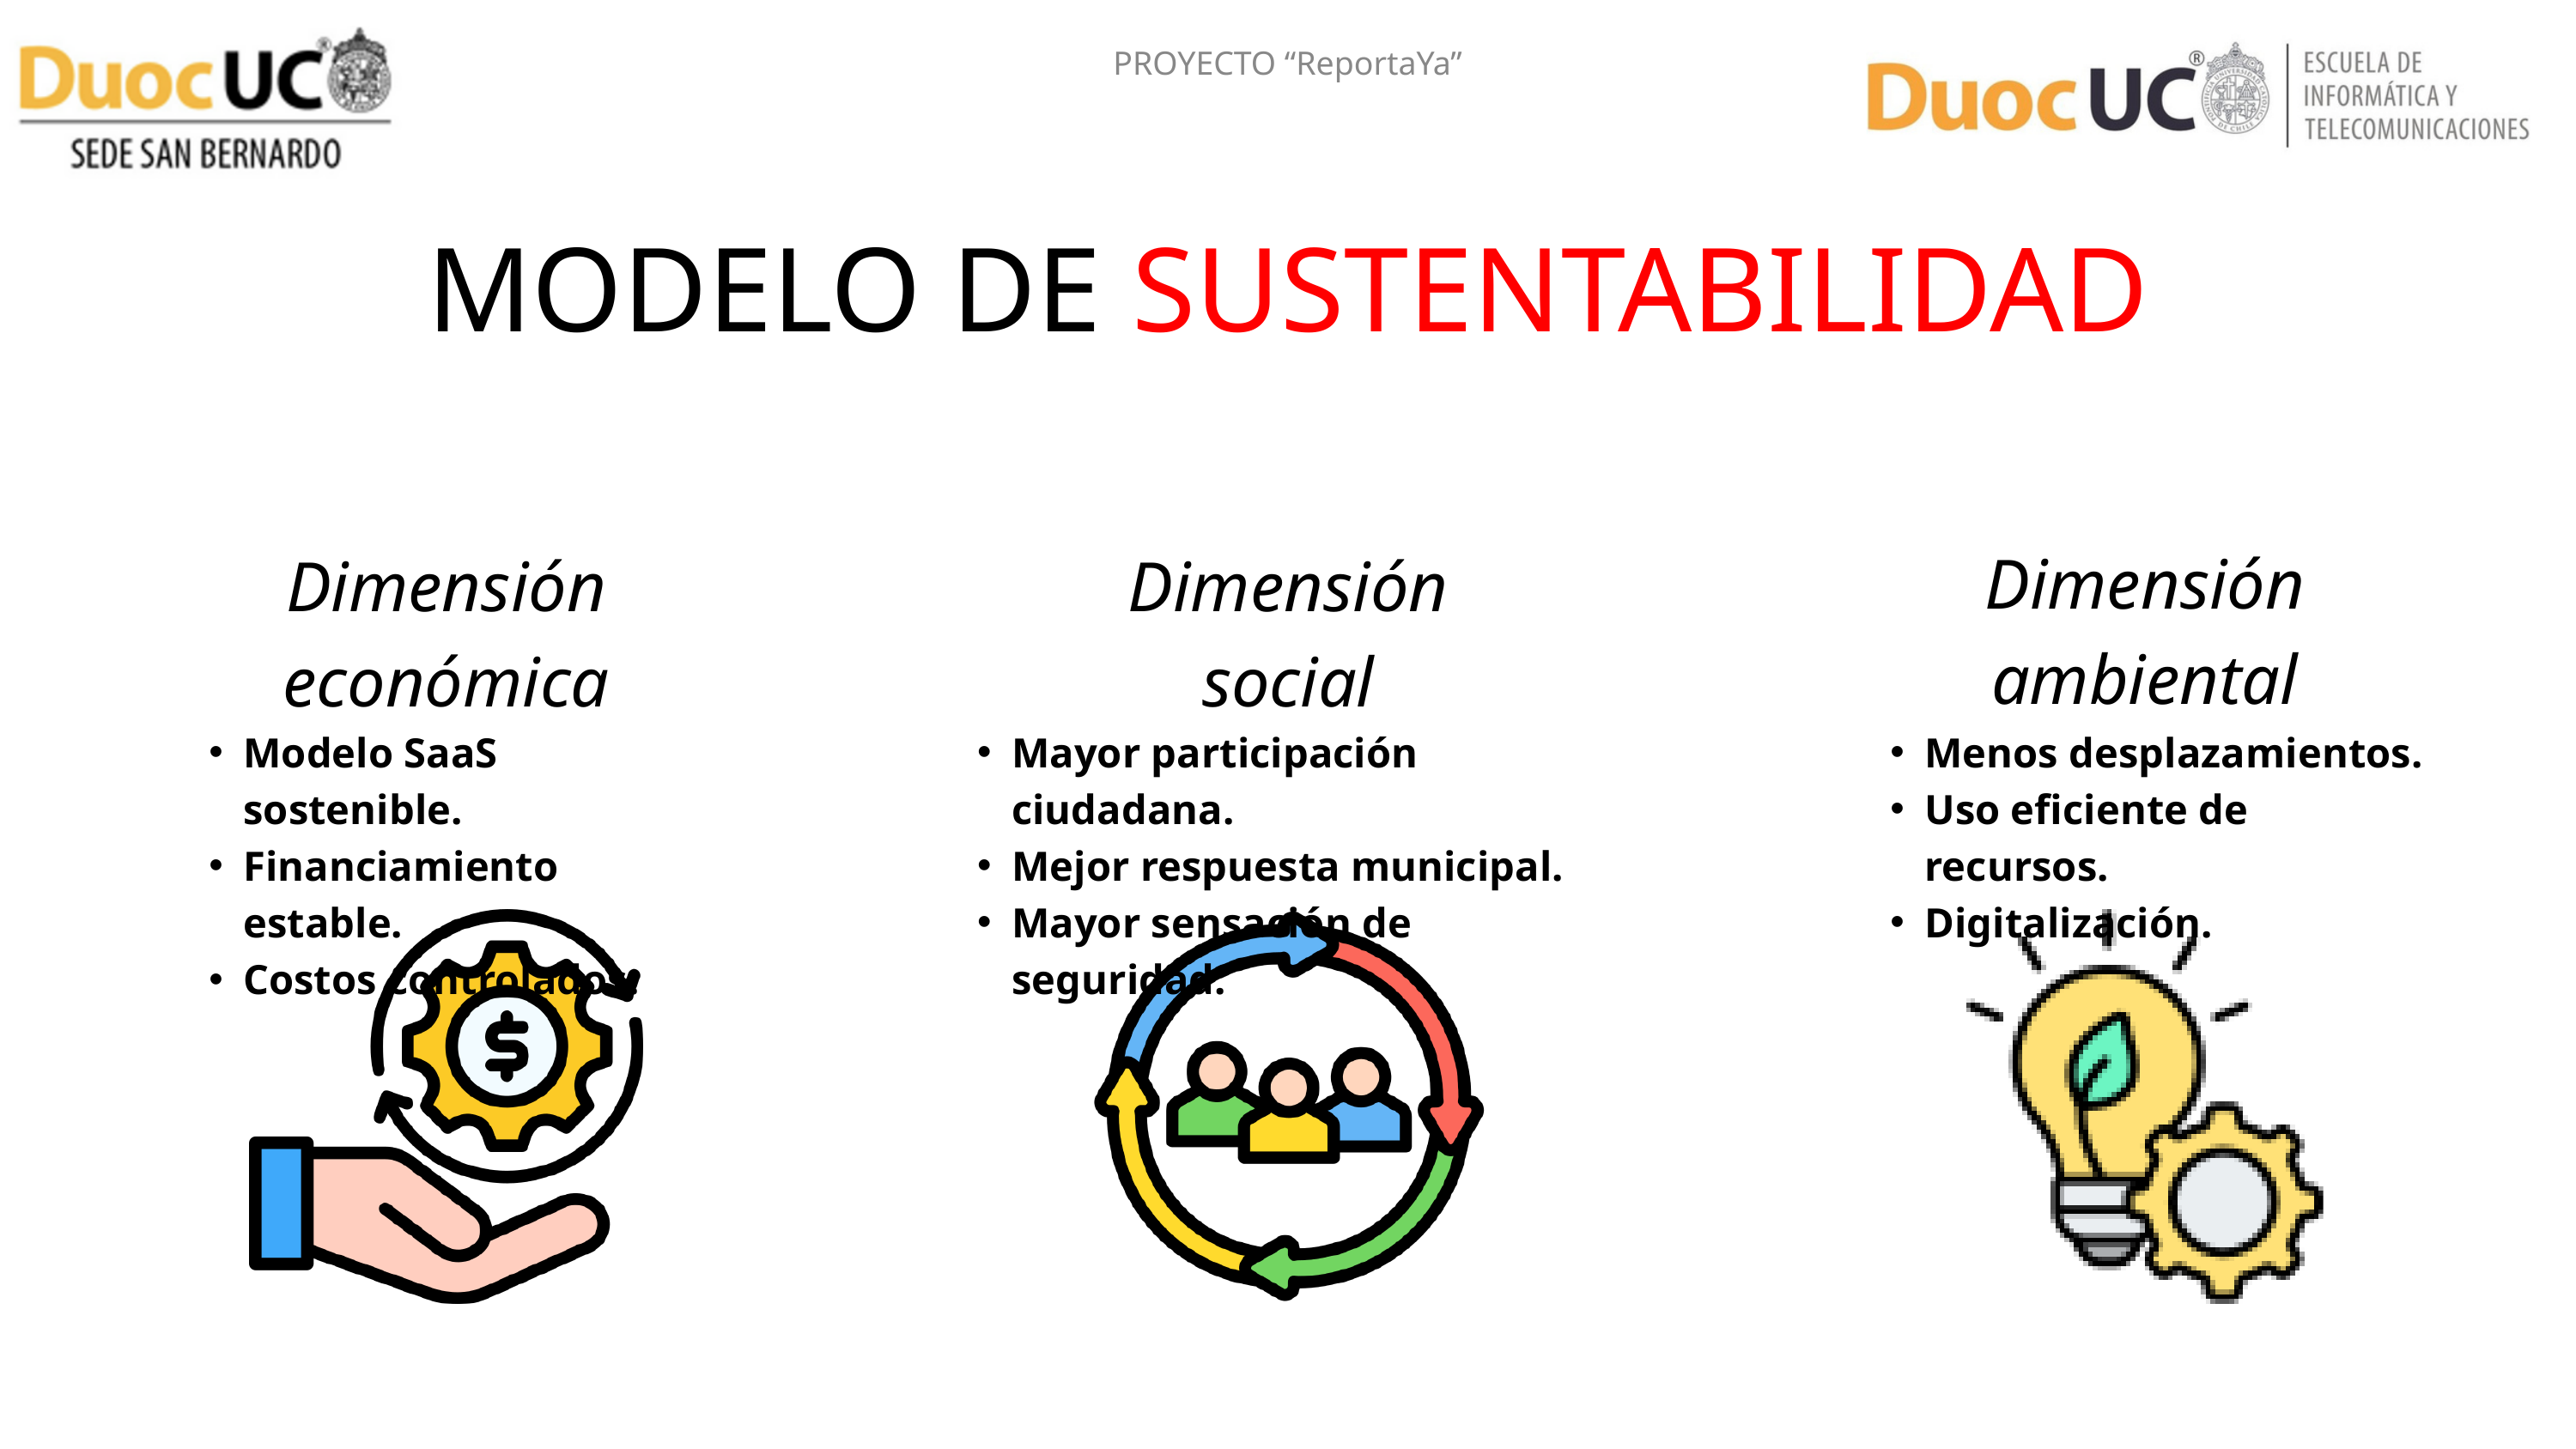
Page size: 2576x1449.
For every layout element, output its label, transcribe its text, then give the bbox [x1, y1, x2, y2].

text_box Dimensión económica [144, 530, 748, 720]
text_box Menos desplazamientos. Uso eficiente de recursos. Digitalización. [1856, 718, 2434, 946]
text_box [1091, 1059, 1485, 1304]
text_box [853, 30, 1723, 97]
text_box [1966, 946, 2324, 1304]
text_box MODELO DE SUSTENTABILIDAD [143, 191, 2433, 355]
text_box Dimensión social [1054, 530, 1522, 718]
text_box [1866, 26, 2530, 193]
text_box Dimensión ambiental [1858, 527, 2432, 718]
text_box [0, 26, 407, 184]
text_box Modelo SaaS sostenible. Financiamiento estable. Costos controlados. [174, 718, 718, 1003]
text_box [249, 1003, 643, 1304]
text_box Mayor participación ciudadana. Mejor respuesta municipal. Mayor sensación de seguridad. [943, 718, 1633, 1059]
